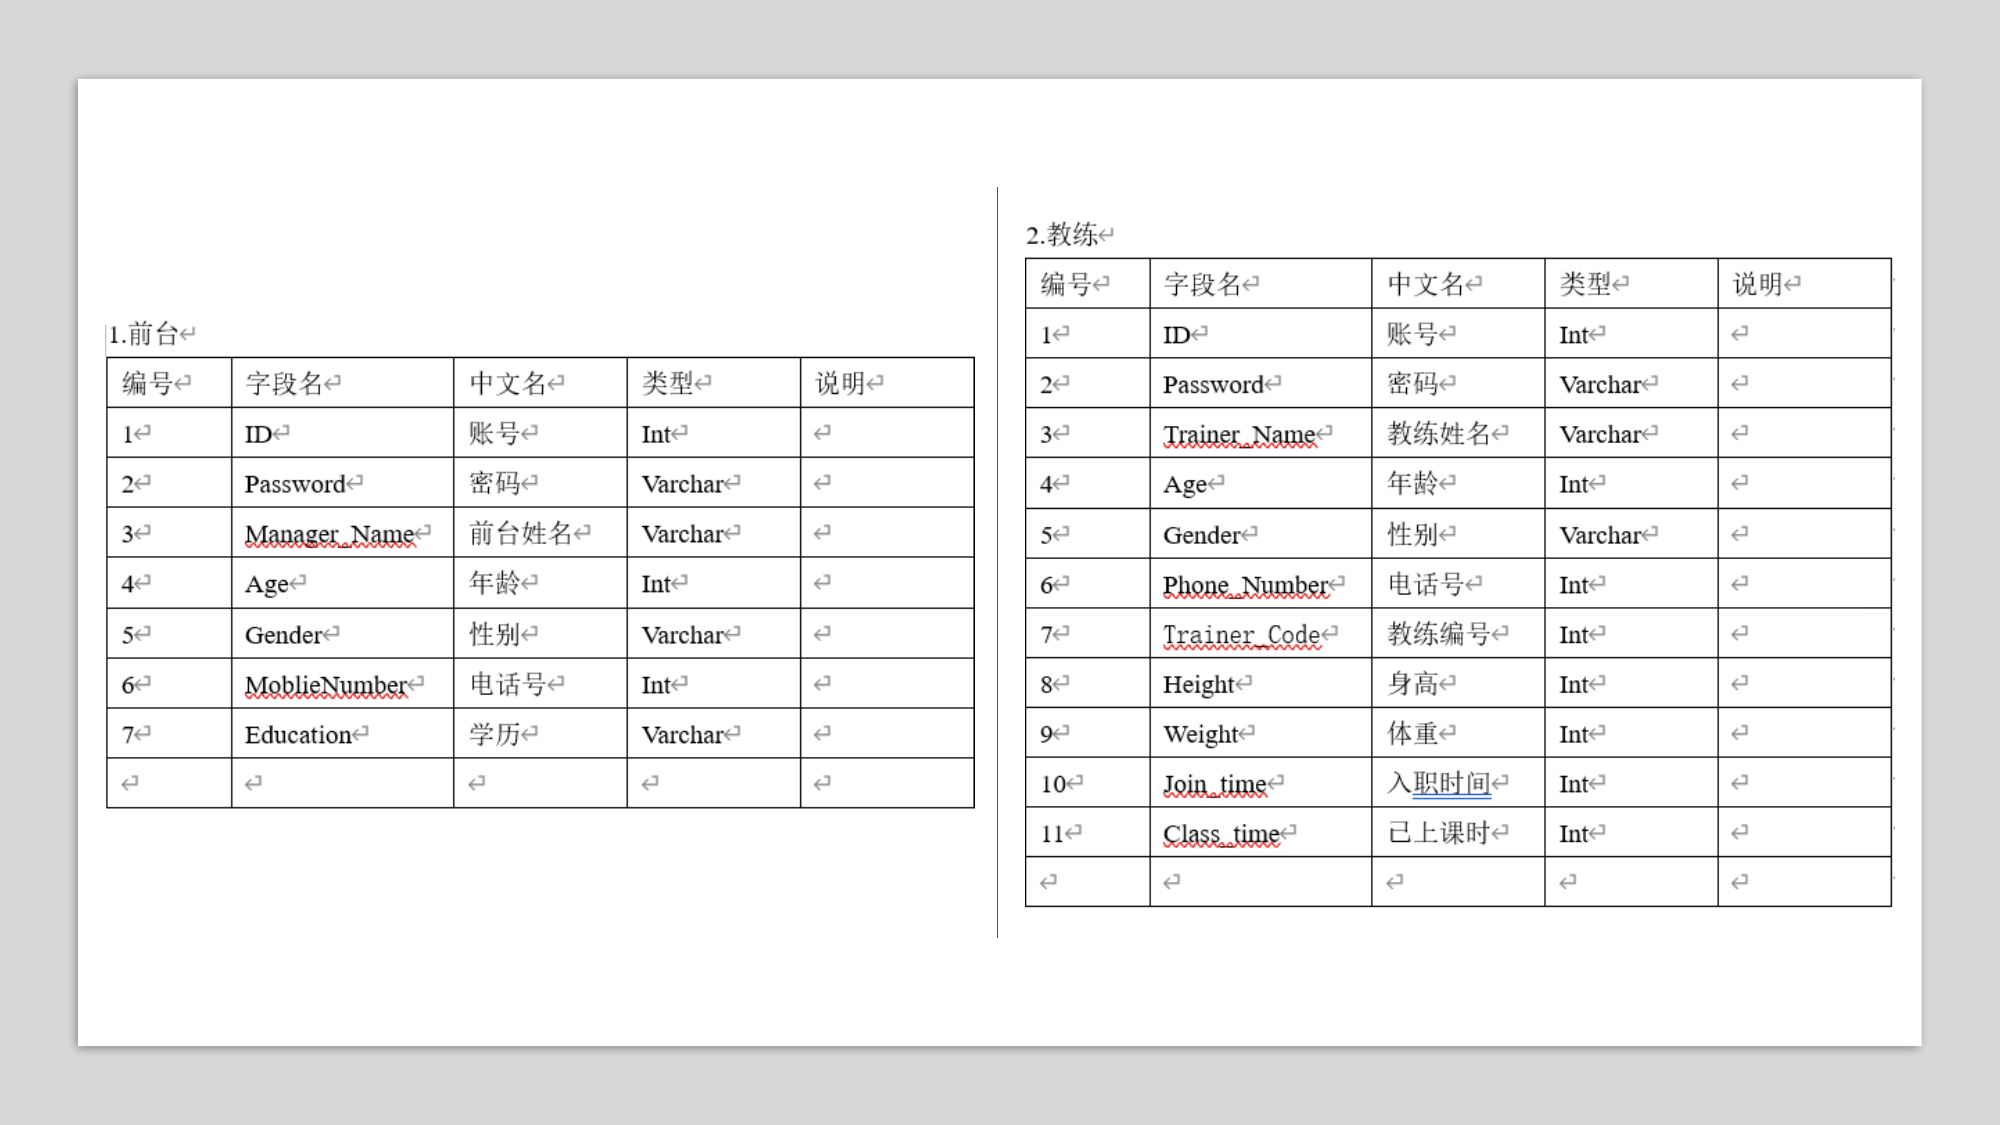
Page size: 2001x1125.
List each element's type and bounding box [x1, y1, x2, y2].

picture [1025, 214, 1895, 910]
text_box [77, 78, 1923, 1047]
picture [105, 314, 975, 810]
text_box [0, 0, 2000, 1125]
